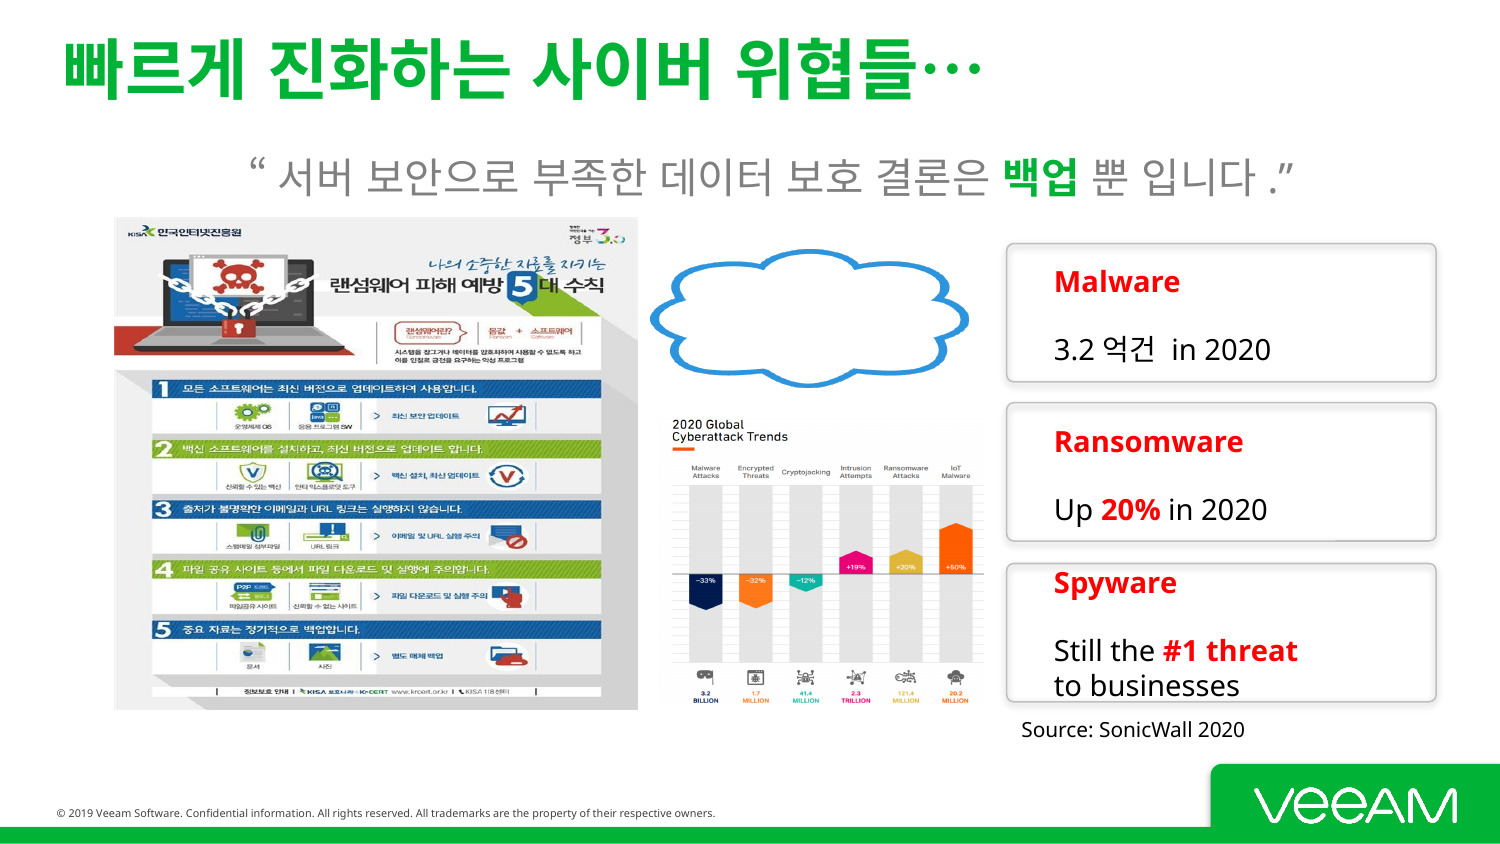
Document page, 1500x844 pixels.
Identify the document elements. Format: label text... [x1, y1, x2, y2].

picture [1254, 787, 1457, 824]
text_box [93, 217, 1463, 749]
title 빠르게 진화하는 사이버 위협들… [63, 28, 1436, 109]
text_box “서버 보안으로 부족한 데이터 보호 결론은 백업 뿐 입니다.” [63, 140, 1478, 213]
